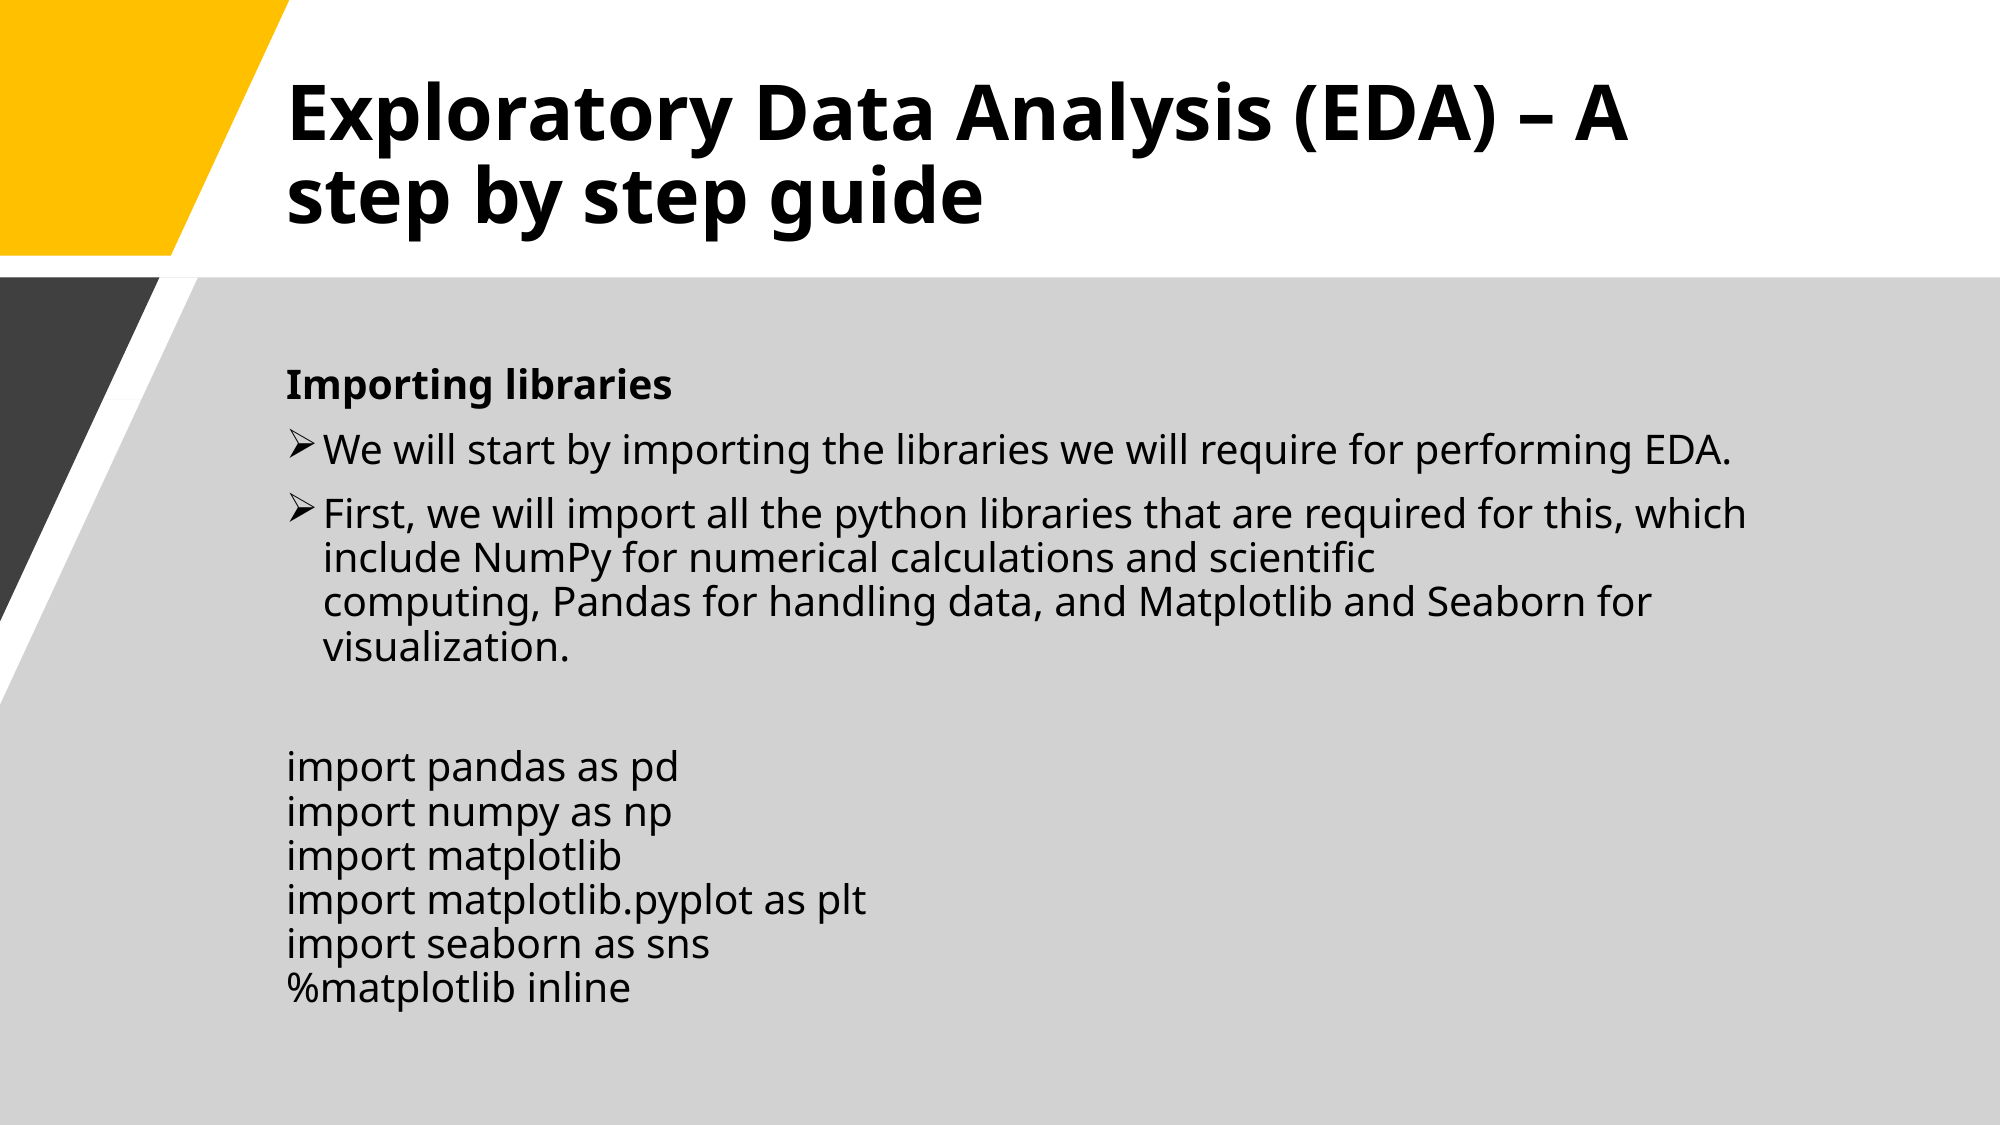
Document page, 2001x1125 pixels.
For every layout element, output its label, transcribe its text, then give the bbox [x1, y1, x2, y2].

text_box [0, 0, 291, 257]
list Importing libraries We will start by importing the libraries we will require for performing EDA. First, we will import all the python libraries that are required for this, which include NumPy for numerical calculations and scientific computing, Pandas for handling data, and Matplotlib and Seaborn for visualization. import pandas as pd import numpy as np import matplotlib import matplotlib.pyplot as plt import seaborn as sns %matplotlib inline [271, 356, 1808, 1020]
title Exploratory Data Analysis (EDA) – A step by step guide [271, 60, 1808, 255]
text_box [0, 276, 2000, 1125]
text_box [0, 276, 162, 622]
